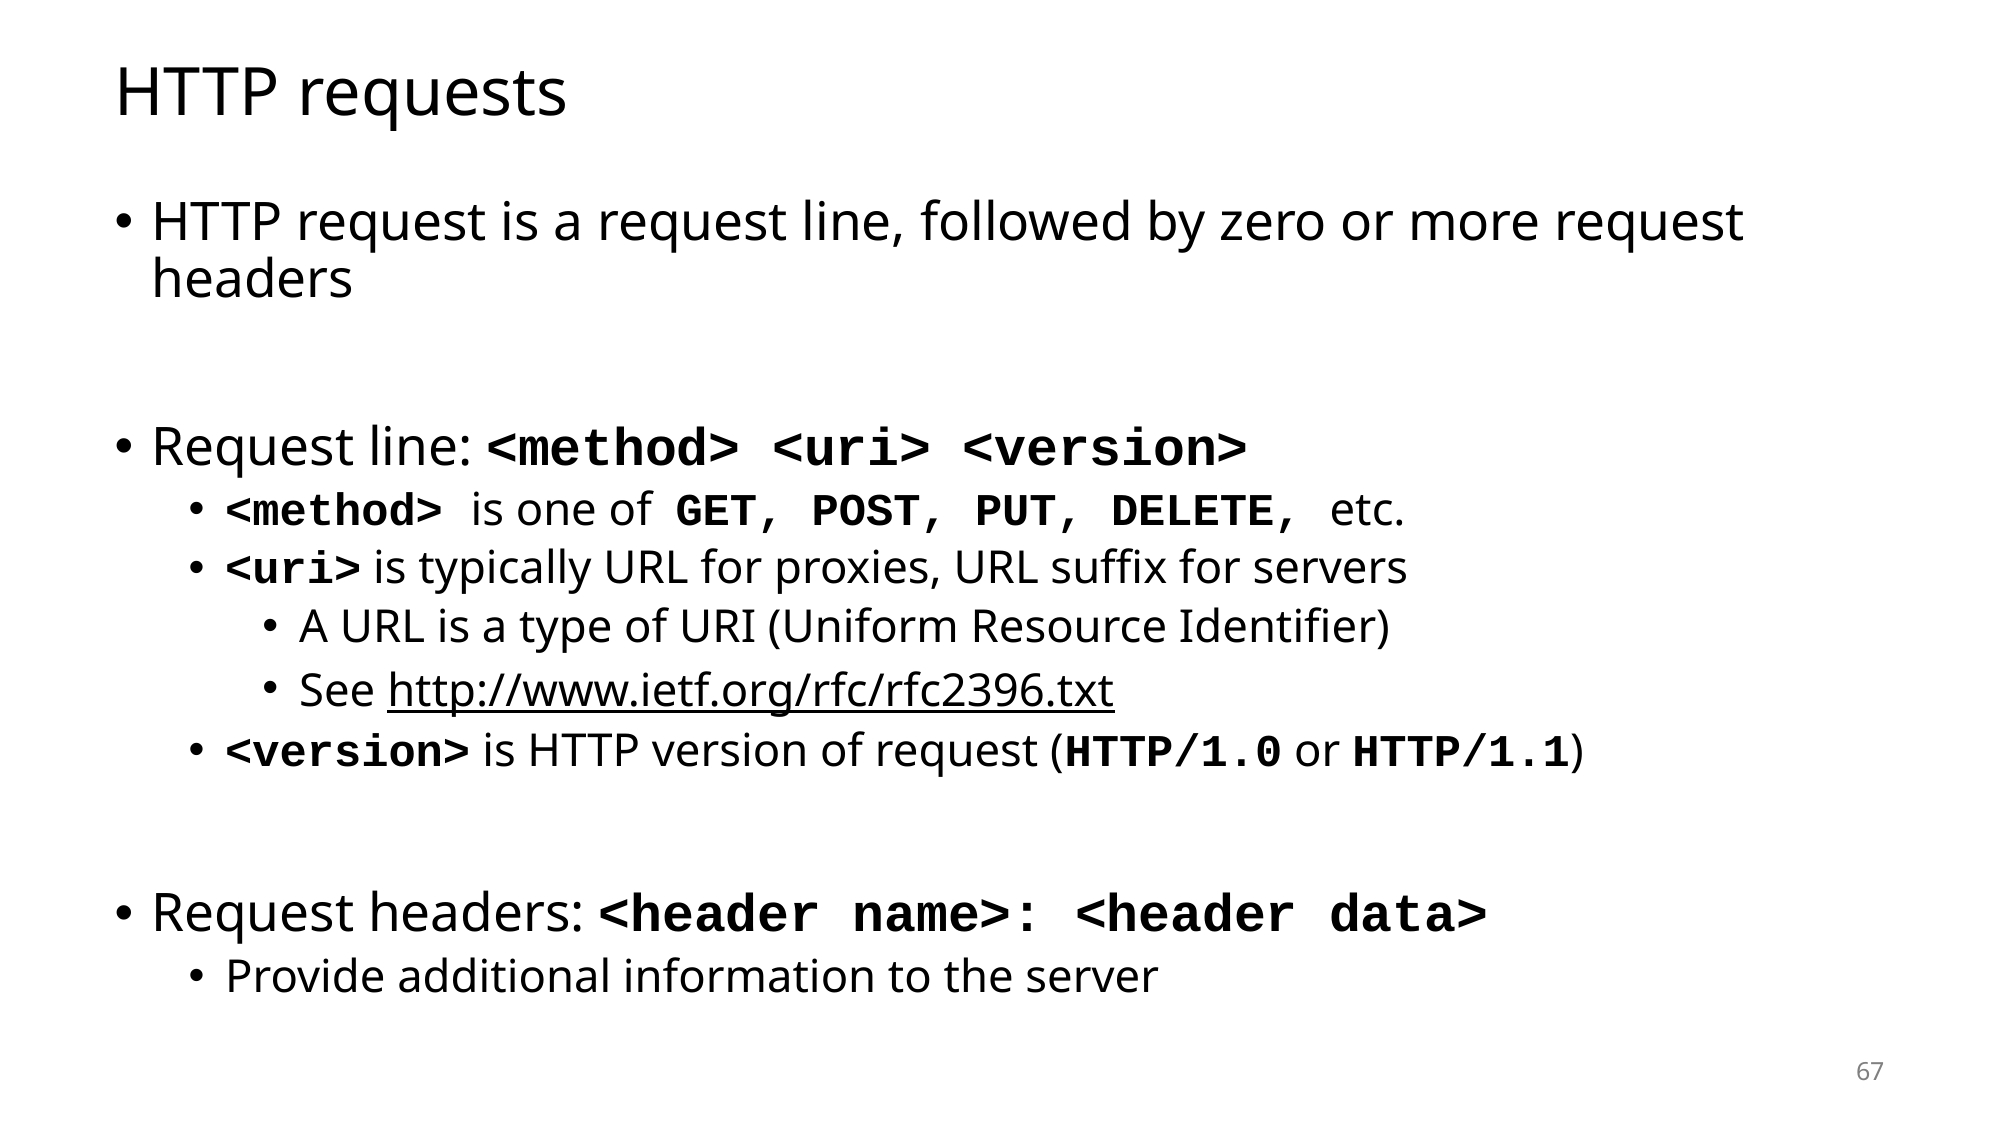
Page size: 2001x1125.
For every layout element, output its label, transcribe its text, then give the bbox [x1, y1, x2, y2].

title HTTP requests [99, 37, 1900, 150]
list HTTP request is a request line, followed by zero or more request headers Request line: <method> <uri> <version> <method> is one of GET, POST, PUT, DELETE, etc. <uri> is typically URL for proxies, URL suffix for servers A URL is a type of URI (Uniform Resource Identifier) See http://www.ietf.org/rfc/rfc2396.txt <version> is HTTP version of request (HTTP/1.0 or HTTP/1.1) Request headers: <header name>: <header data> Provide additional information to the server [99, 187, 1900, 1013]
slide_number 67 [1749, 1042, 1900, 1103]
